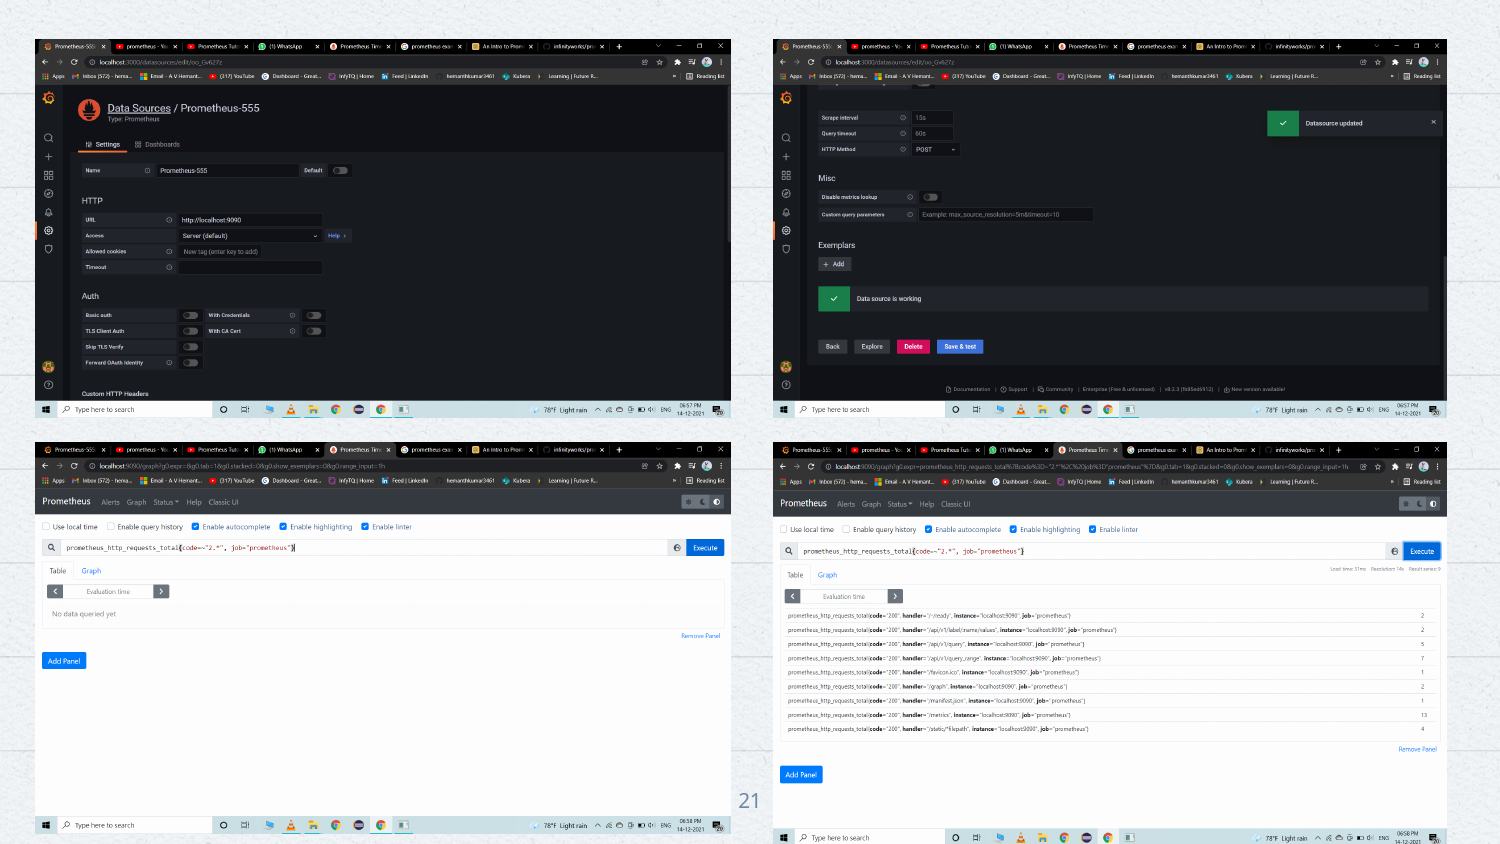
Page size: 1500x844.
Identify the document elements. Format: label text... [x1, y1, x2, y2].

picture [0, 0, 1500, 844]
slide_number 21 [736, 779, 768, 825]
